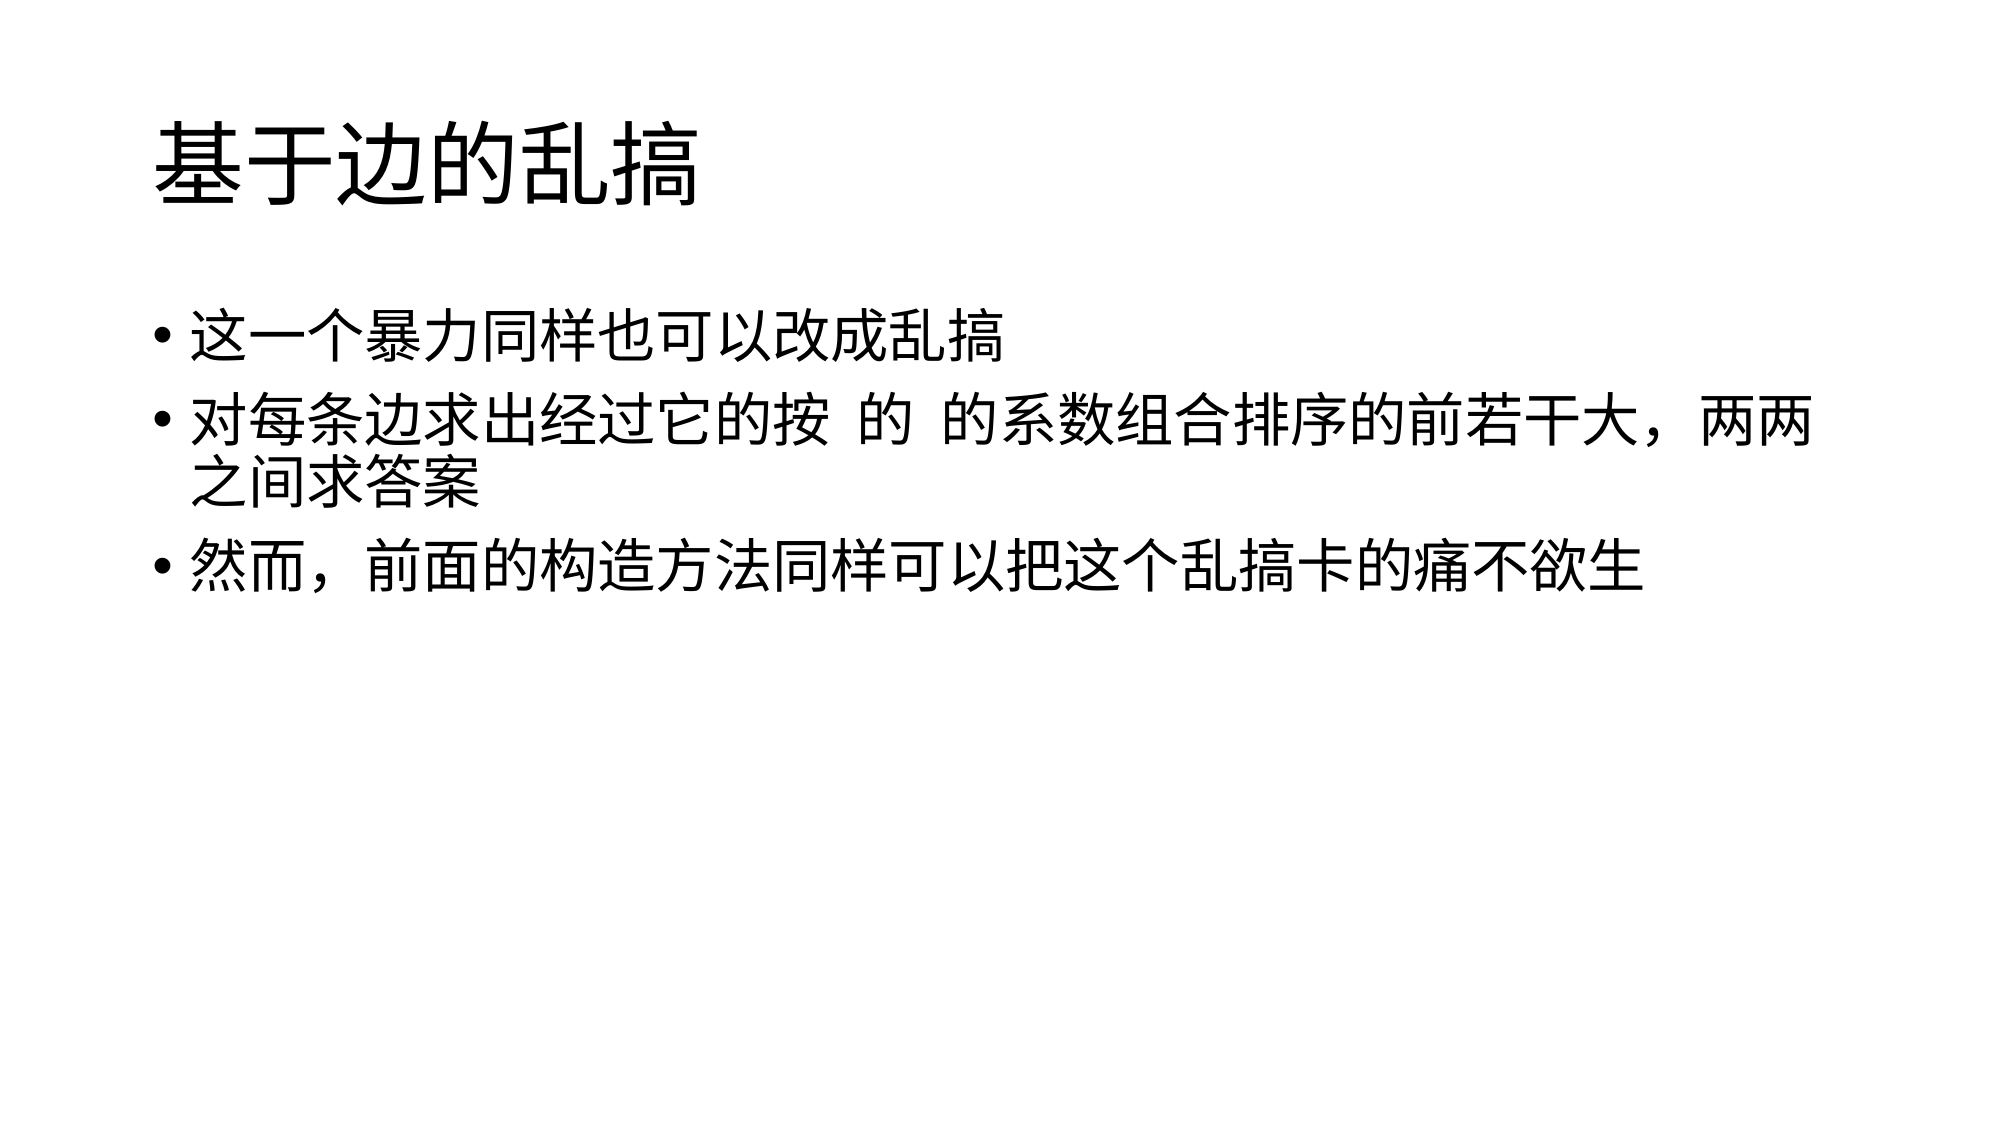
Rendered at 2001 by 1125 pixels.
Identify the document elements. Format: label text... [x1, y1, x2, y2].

title 基于边的乱搞 [137, 59, 1863, 278]
